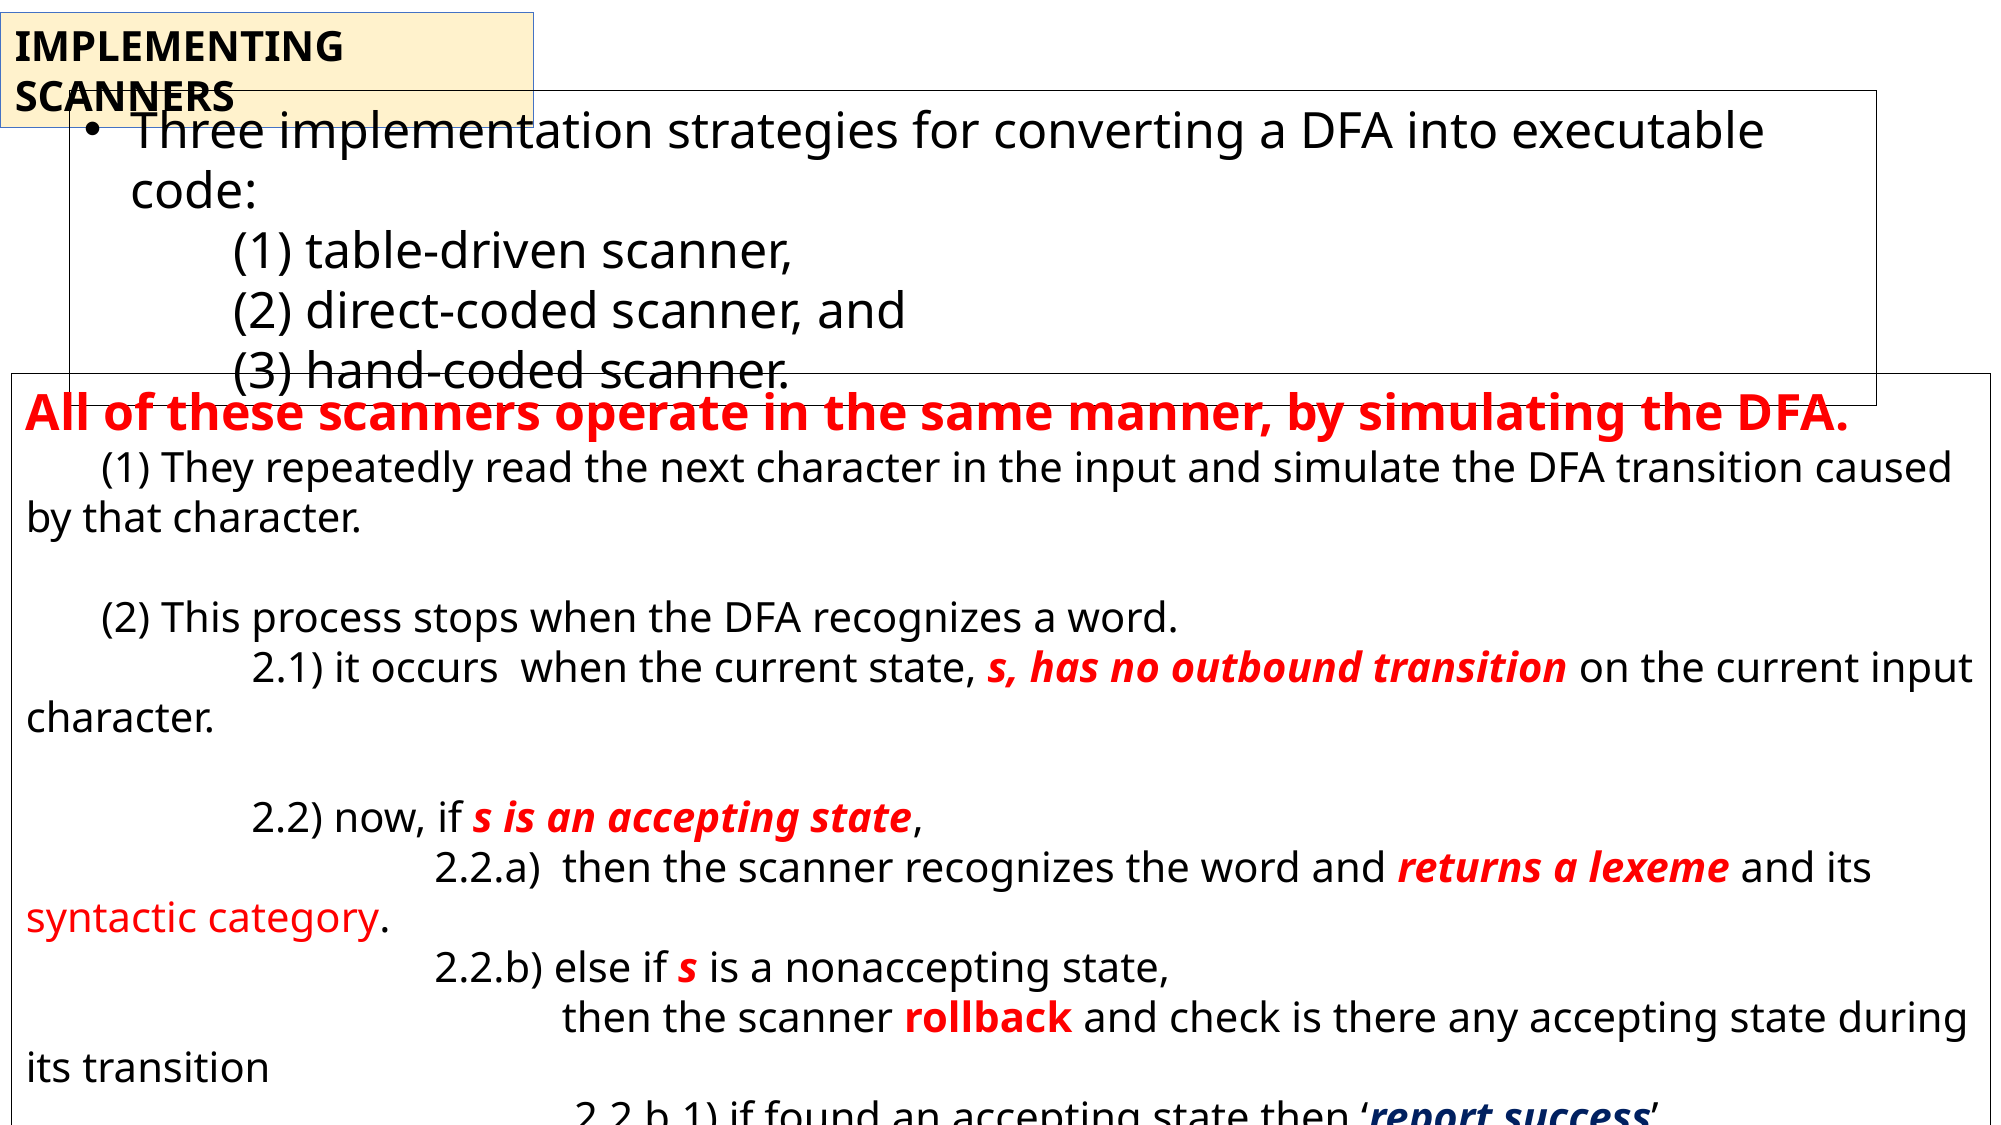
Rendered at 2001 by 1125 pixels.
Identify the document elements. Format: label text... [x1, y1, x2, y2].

text_box IMPLEMENTING SCANNERS [0, 12, 534, 128]
text_box Three implementation strategies for converting a DFA into executable code: (1) table-driven scanner, (2) direct-coded scanner, and (3) hand-coded scanner. [69, 90, 1877, 373]
text_box All of these scanners operate in the same manner, by simulating the DFA. (1) They repeatedly read the next character in the input and simulate the DFA transition caused by that character. (2) This process stops when the DFA recognizes a word. 2.1) it occurs when the current state, s, has no outbound transition on the current input character. 2.2) now, if s is an accepting state, 2.2.a) then the scanner recognizes the word and returns a lexeme and its syntactic category. 2.2.b) else if s is a nonaccepting state, then the scanner rollback and check is there any accepting state during its transition 2.2.b.1) if found an accepting state then ‘report success’ else ‘report failure’ . [11, 373, 1991, 1125]
